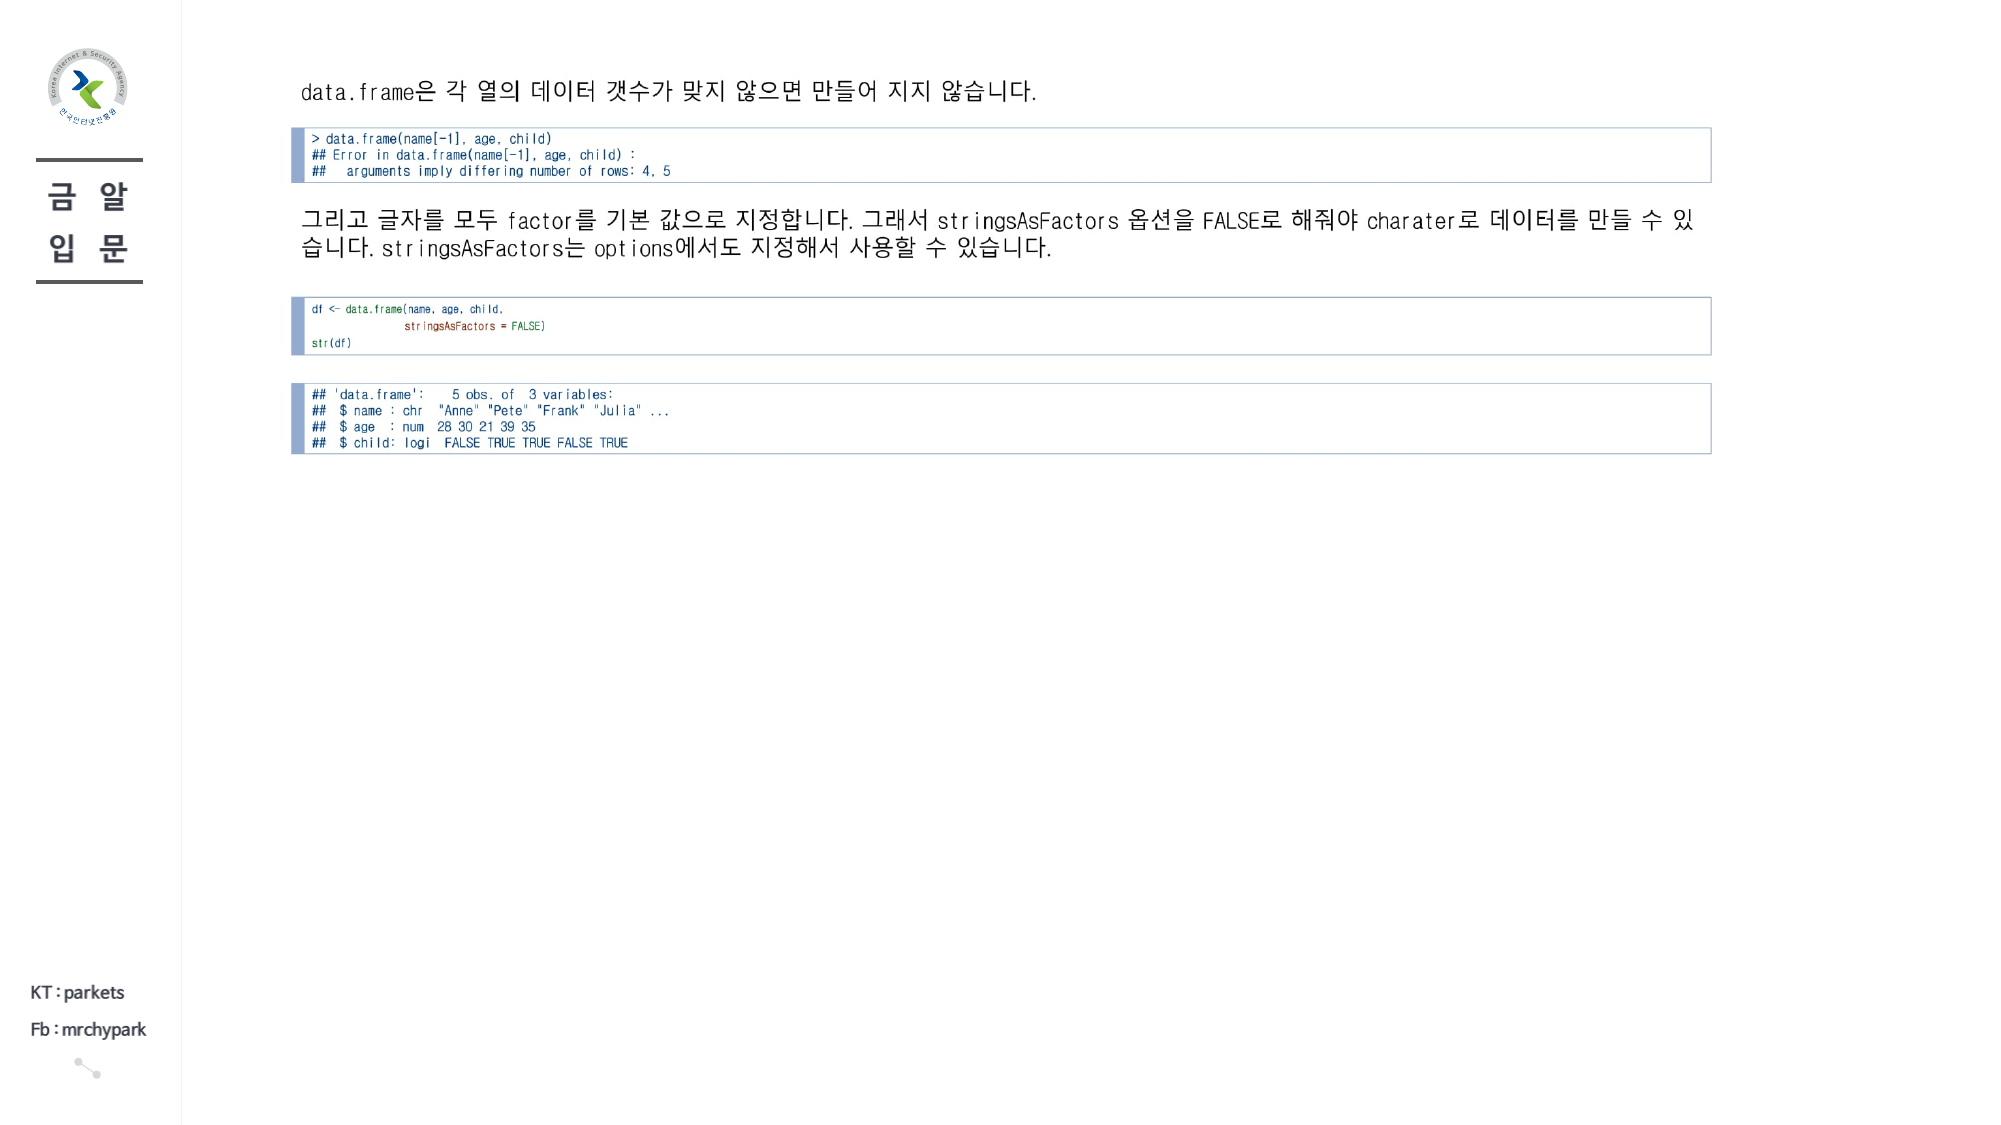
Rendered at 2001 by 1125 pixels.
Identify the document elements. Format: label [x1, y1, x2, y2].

picture [44, 43, 131, 130]
picture [204, 0, 1796, 1125]
picture [15, 160, 161, 1047]
